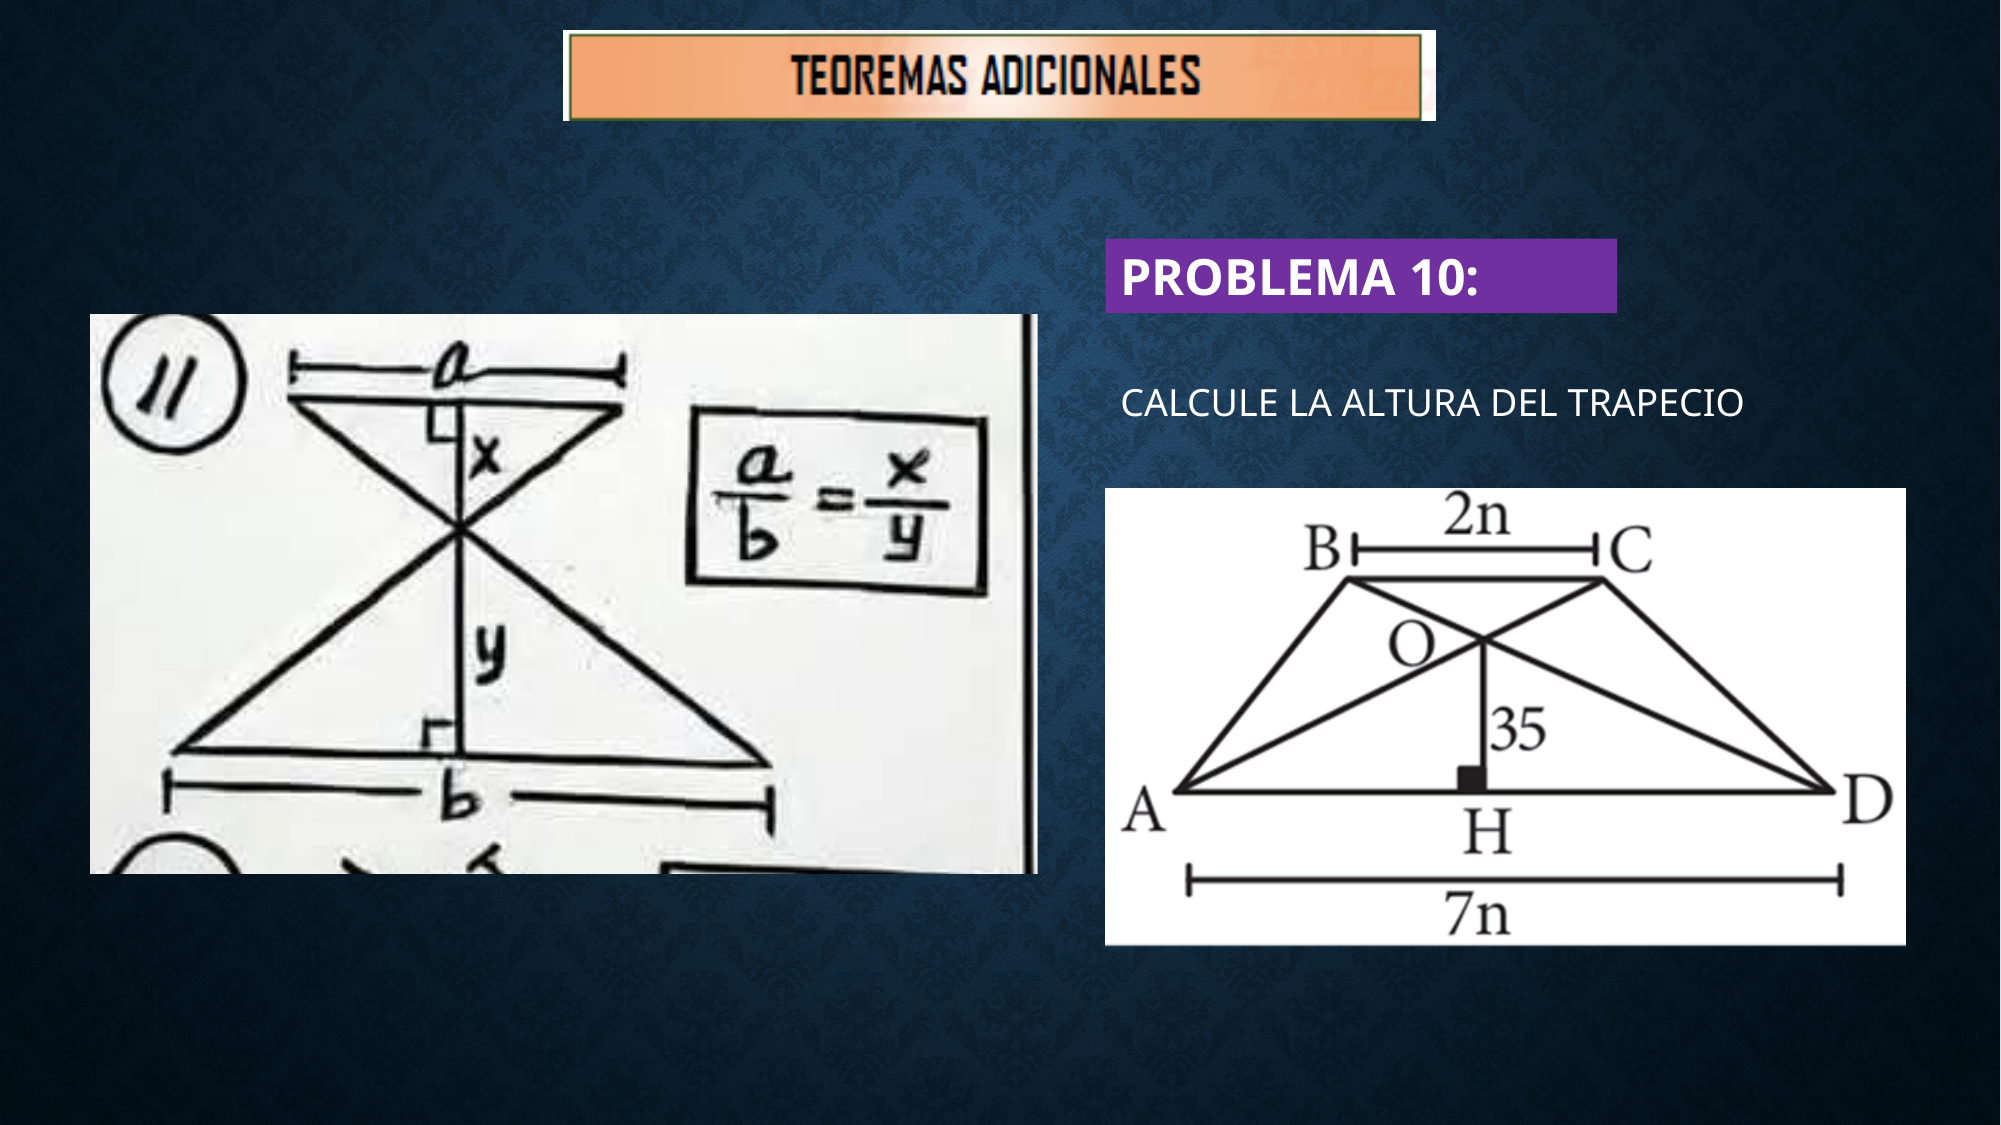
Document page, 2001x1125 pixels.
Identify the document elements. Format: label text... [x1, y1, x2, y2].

picture [1105, 488, 1907, 952]
picture [563, 30, 1437, 121]
text_box PROBLEMA 10: [1105, 238, 1618, 314]
text_box CALCULE LA ALTURA DEL TRAPECIO [1105, 371, 1910, 431]
picture [89, 313, 1039, 874]
